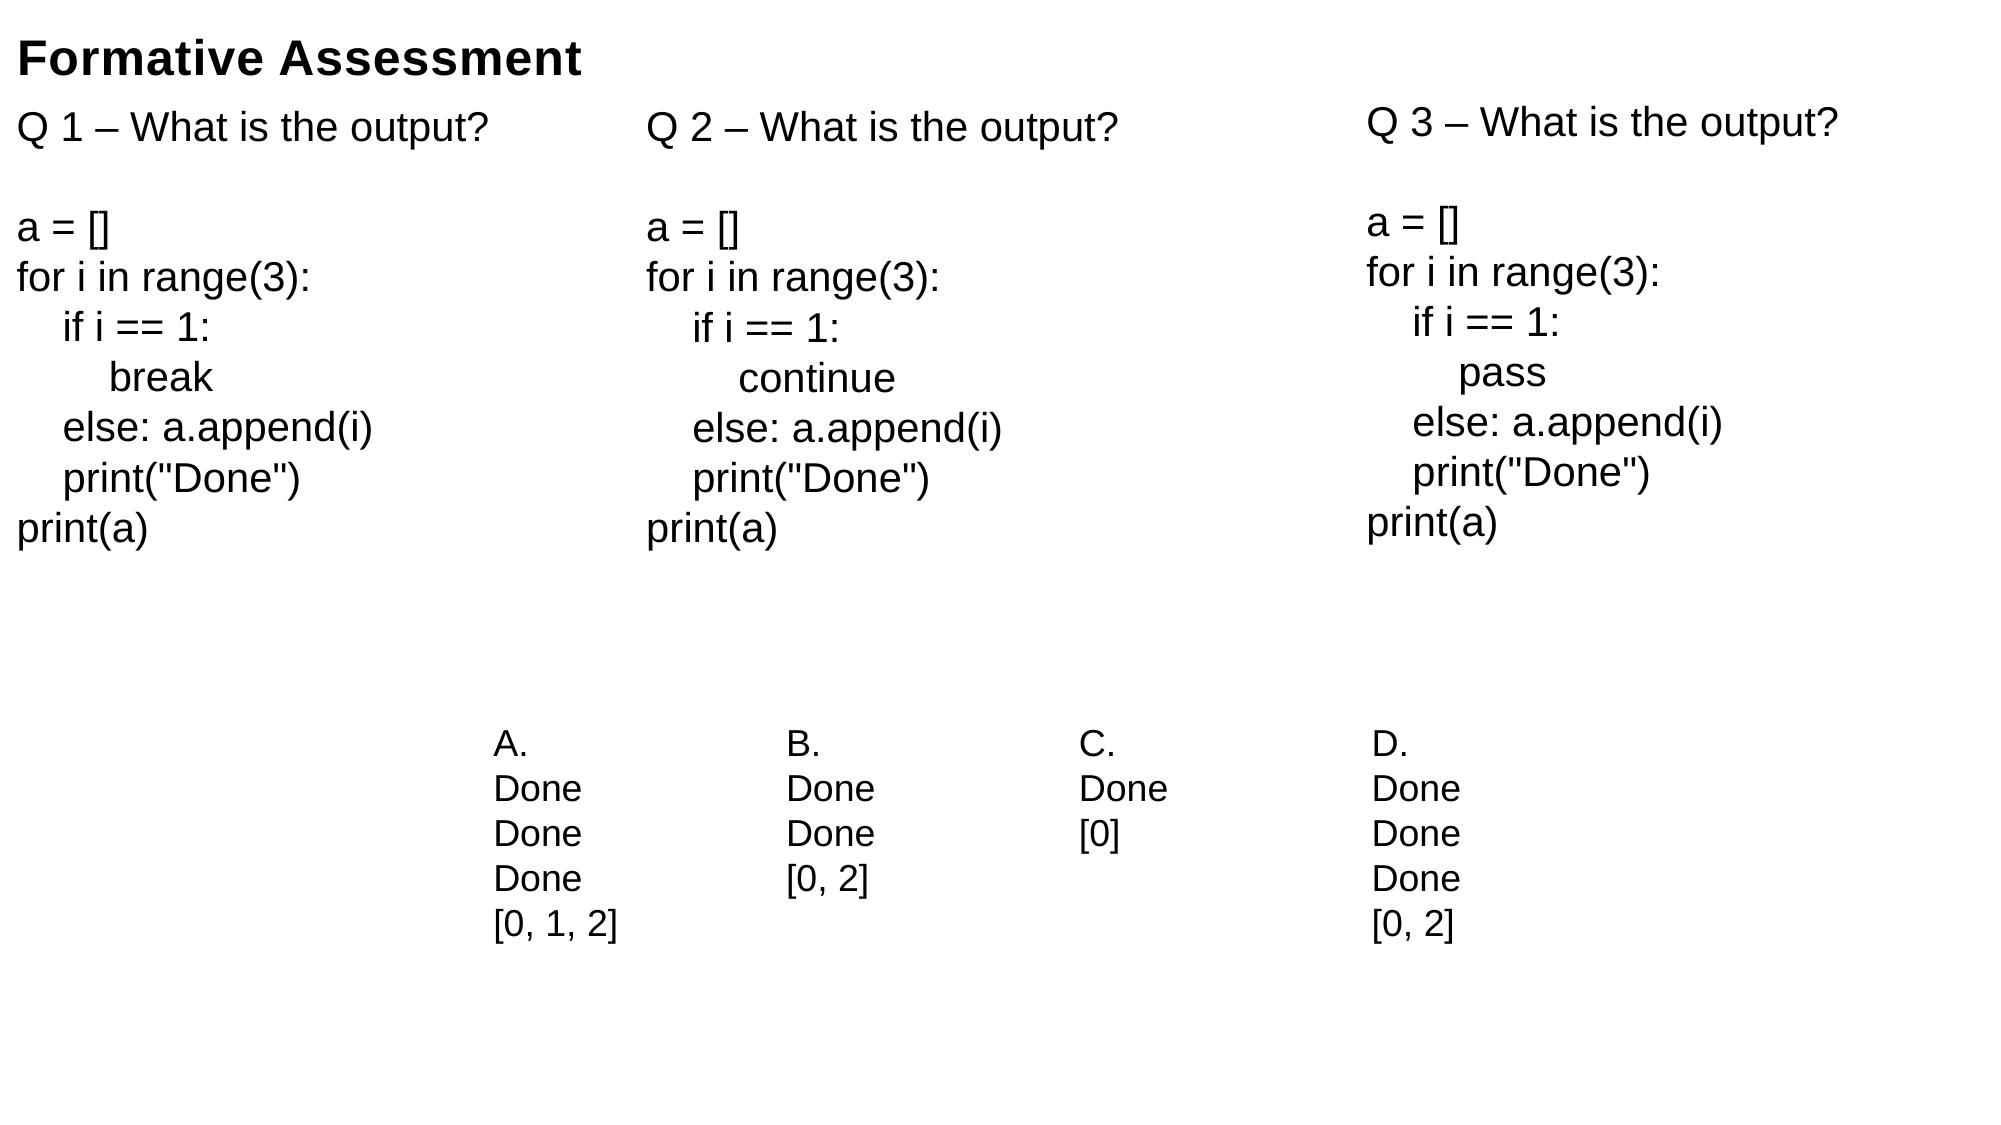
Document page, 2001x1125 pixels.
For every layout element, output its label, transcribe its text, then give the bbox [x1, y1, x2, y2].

text_box Q 2 – What is the output? a = [] for i in range(3): if i == 1: continue else: a.append(i) print("Done") print(a) [631, 92, 1335, 558]
text_box D. Done Done Done [0, 2] [1356, 711, 1541, 952]
text_box Formative Assessment [2, 0, 2000, 120]
text_box Q 3 – What is the output? a = [] for i in range(3): if i == 1: pass else: a.append(i) print("Done") print(a) [1351, 87, 2000, 553]
text_box B. Done Done [0, 2] [771, 711, 956, 907]
text_box C. Done [0] [1064, 711, 1248, 862]
text_box Q 1 – What is the output? a = [] for i in range(3): if i == 1: break else: a.append(i) print("Done") print(a) [1, 92, 524, 608]
text_box A. Done Done Done [0, 1, 2] [478, 711, 663, 952]
